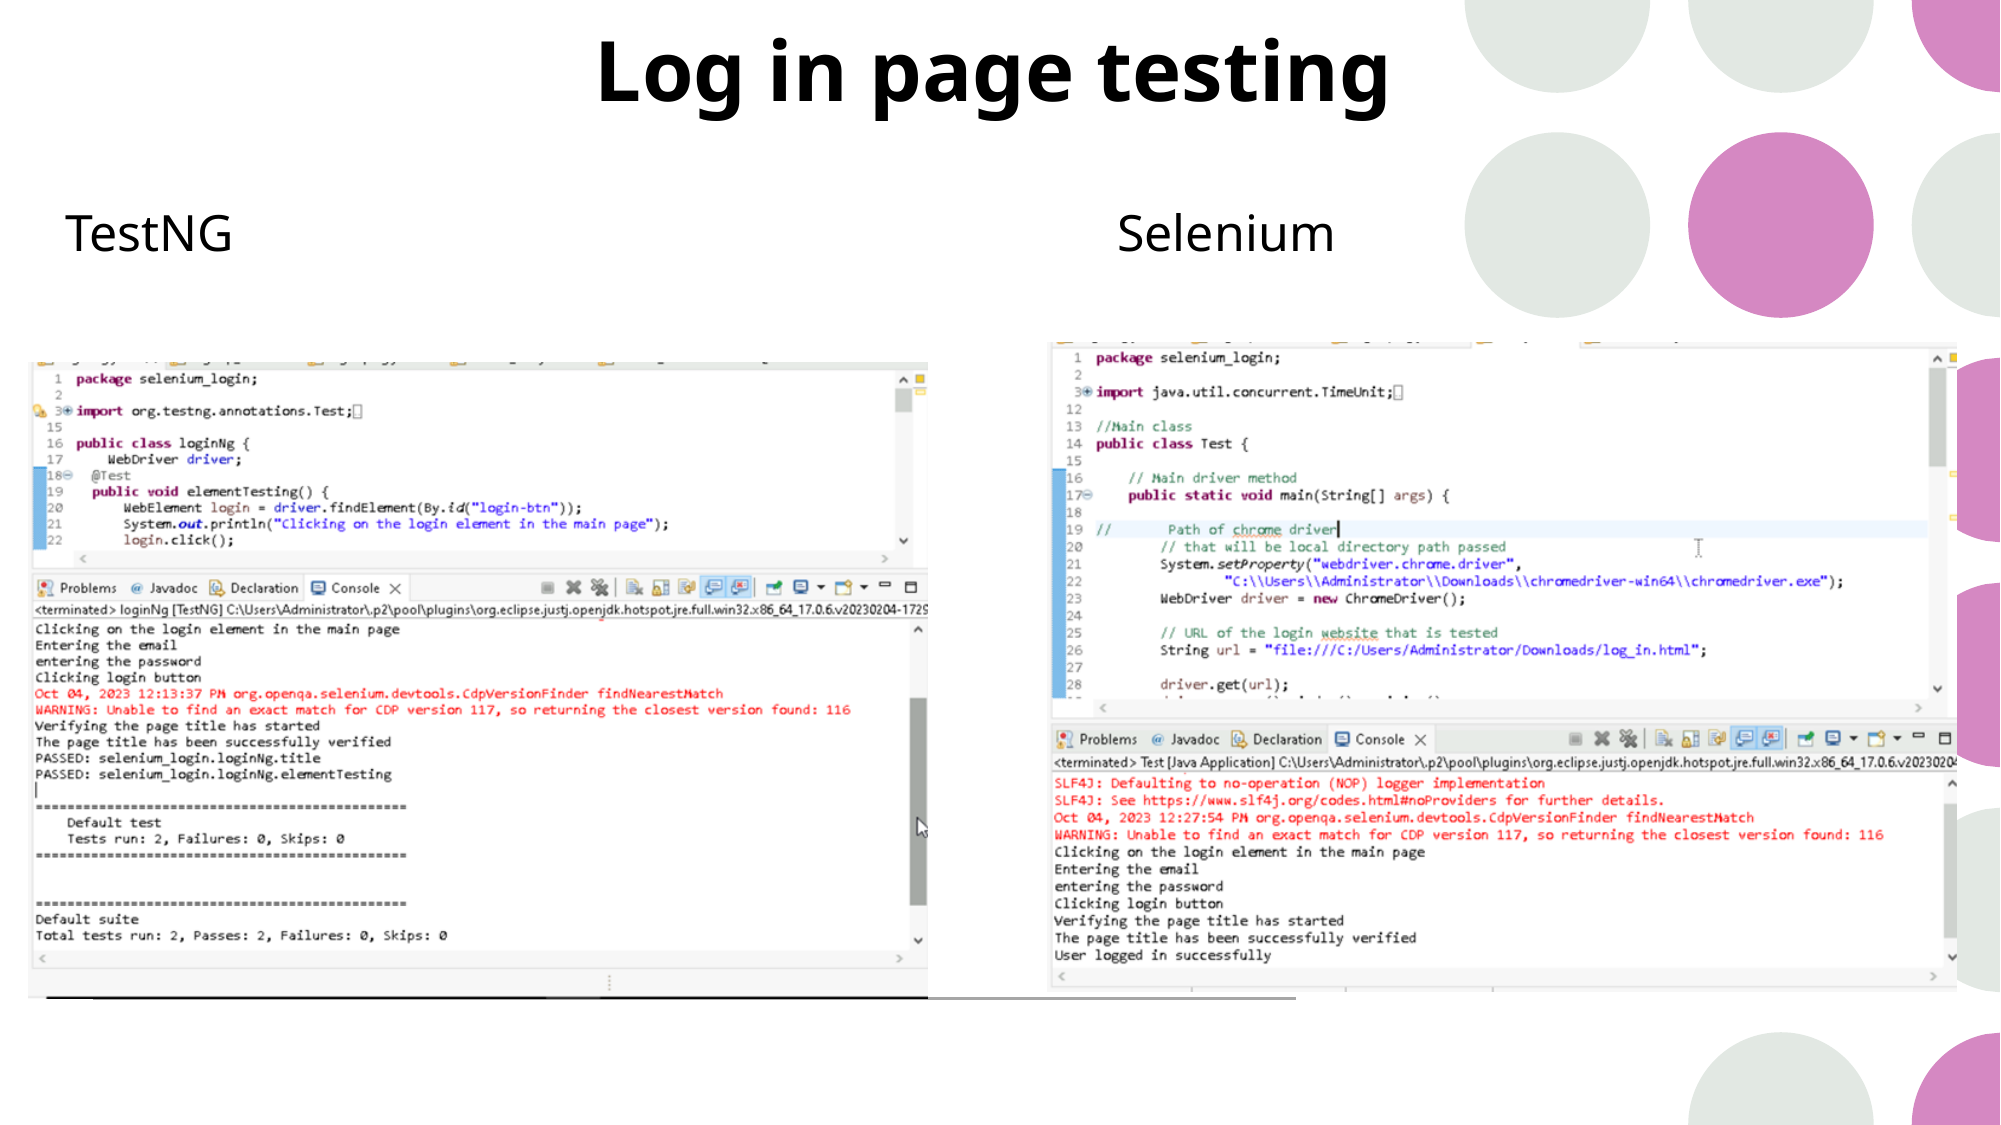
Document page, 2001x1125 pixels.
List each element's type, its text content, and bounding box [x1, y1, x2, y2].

picture [28, 362, 928, 999]
title Log in page testing [92, 10, 1896, 175]
picture [1046, 342, 1957, 992]
list TestNG Selenium [50, 194, 1990, 308]
